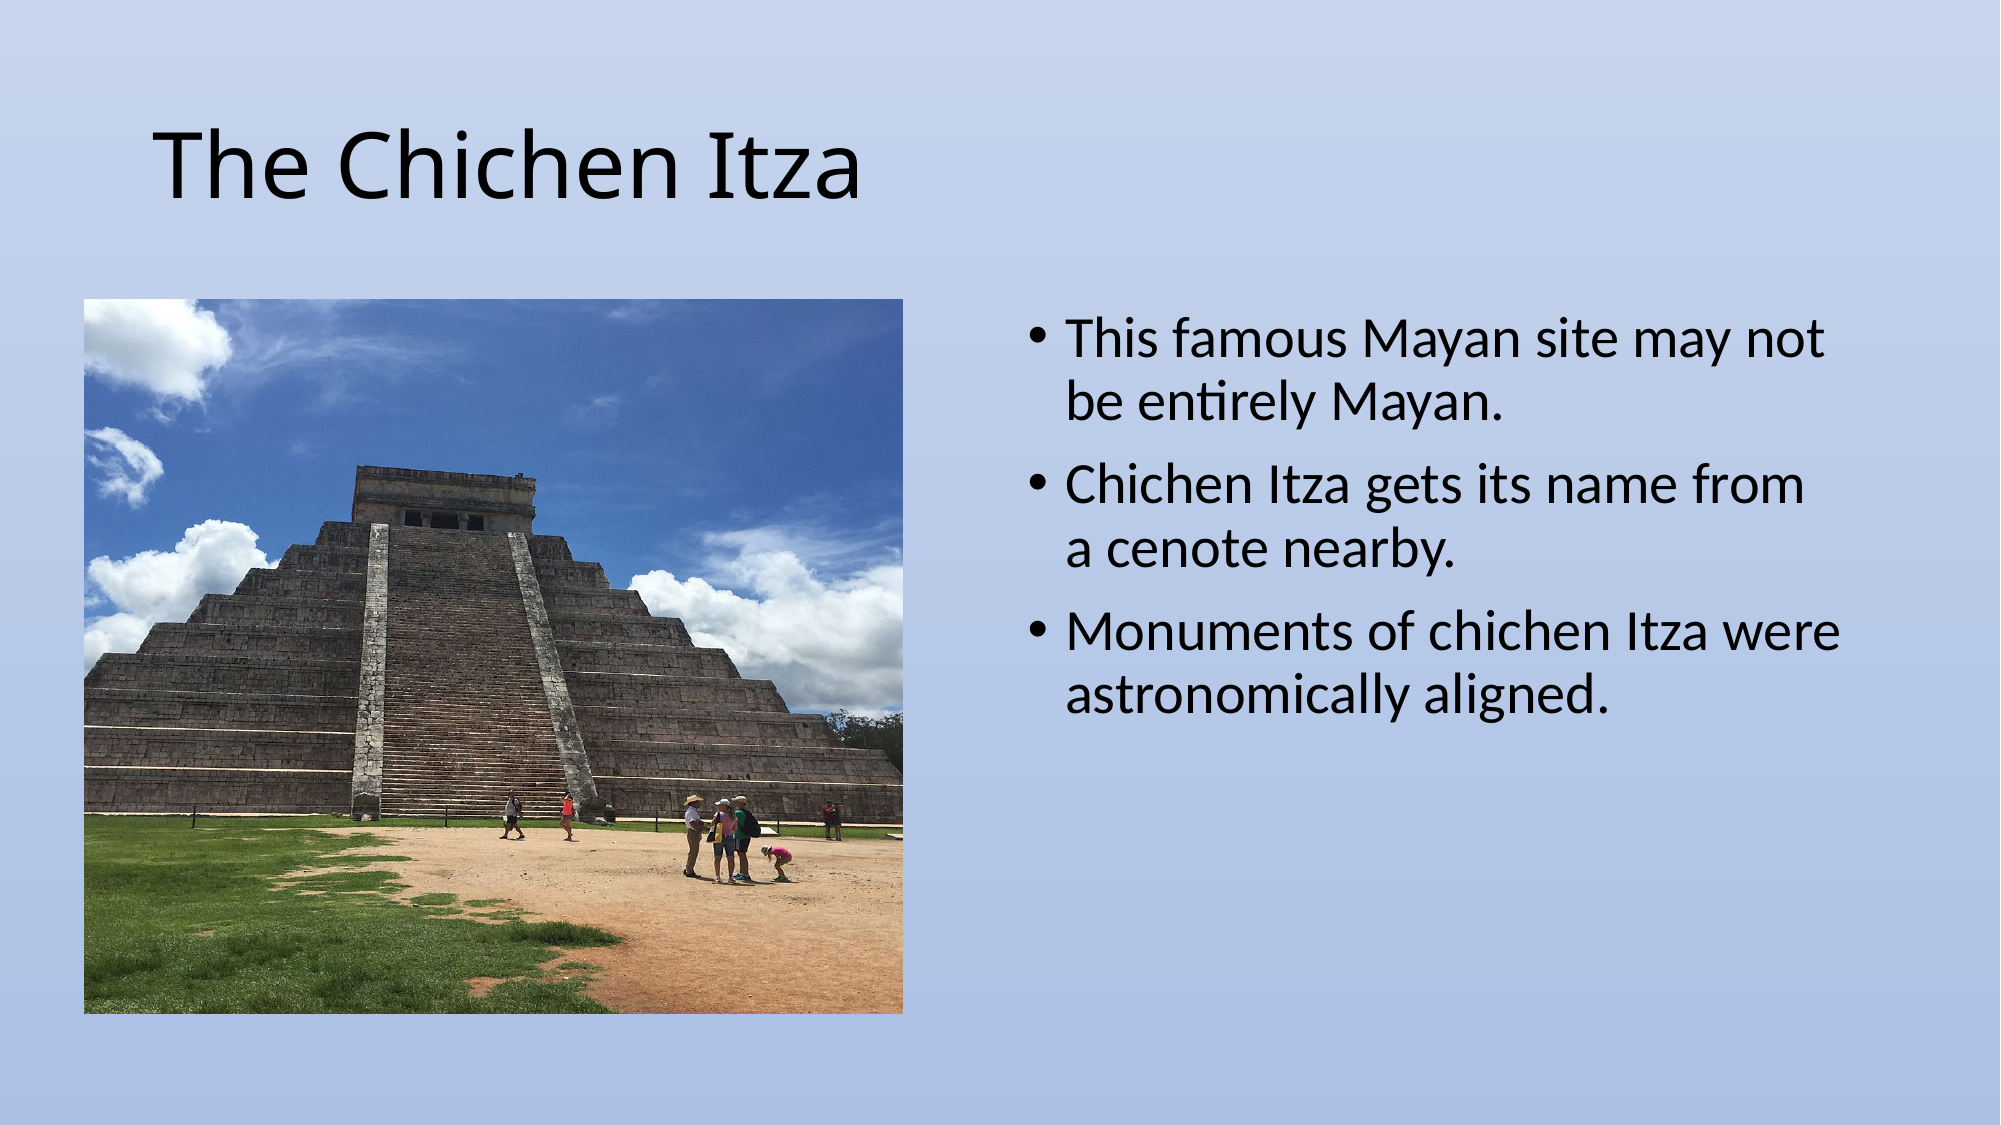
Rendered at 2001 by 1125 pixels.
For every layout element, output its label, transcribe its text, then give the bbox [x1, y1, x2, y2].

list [84, 299, 903, 1014]
title The Chichen Itza [137, 59, 1863, 278]
list This famous Mayan site may not be entirely Mayan. Chichen Itza gets its name from a cenote nearby. Monuments of chichen Itza were astronomically aligned. [1012, 299, 1863, 1014]
